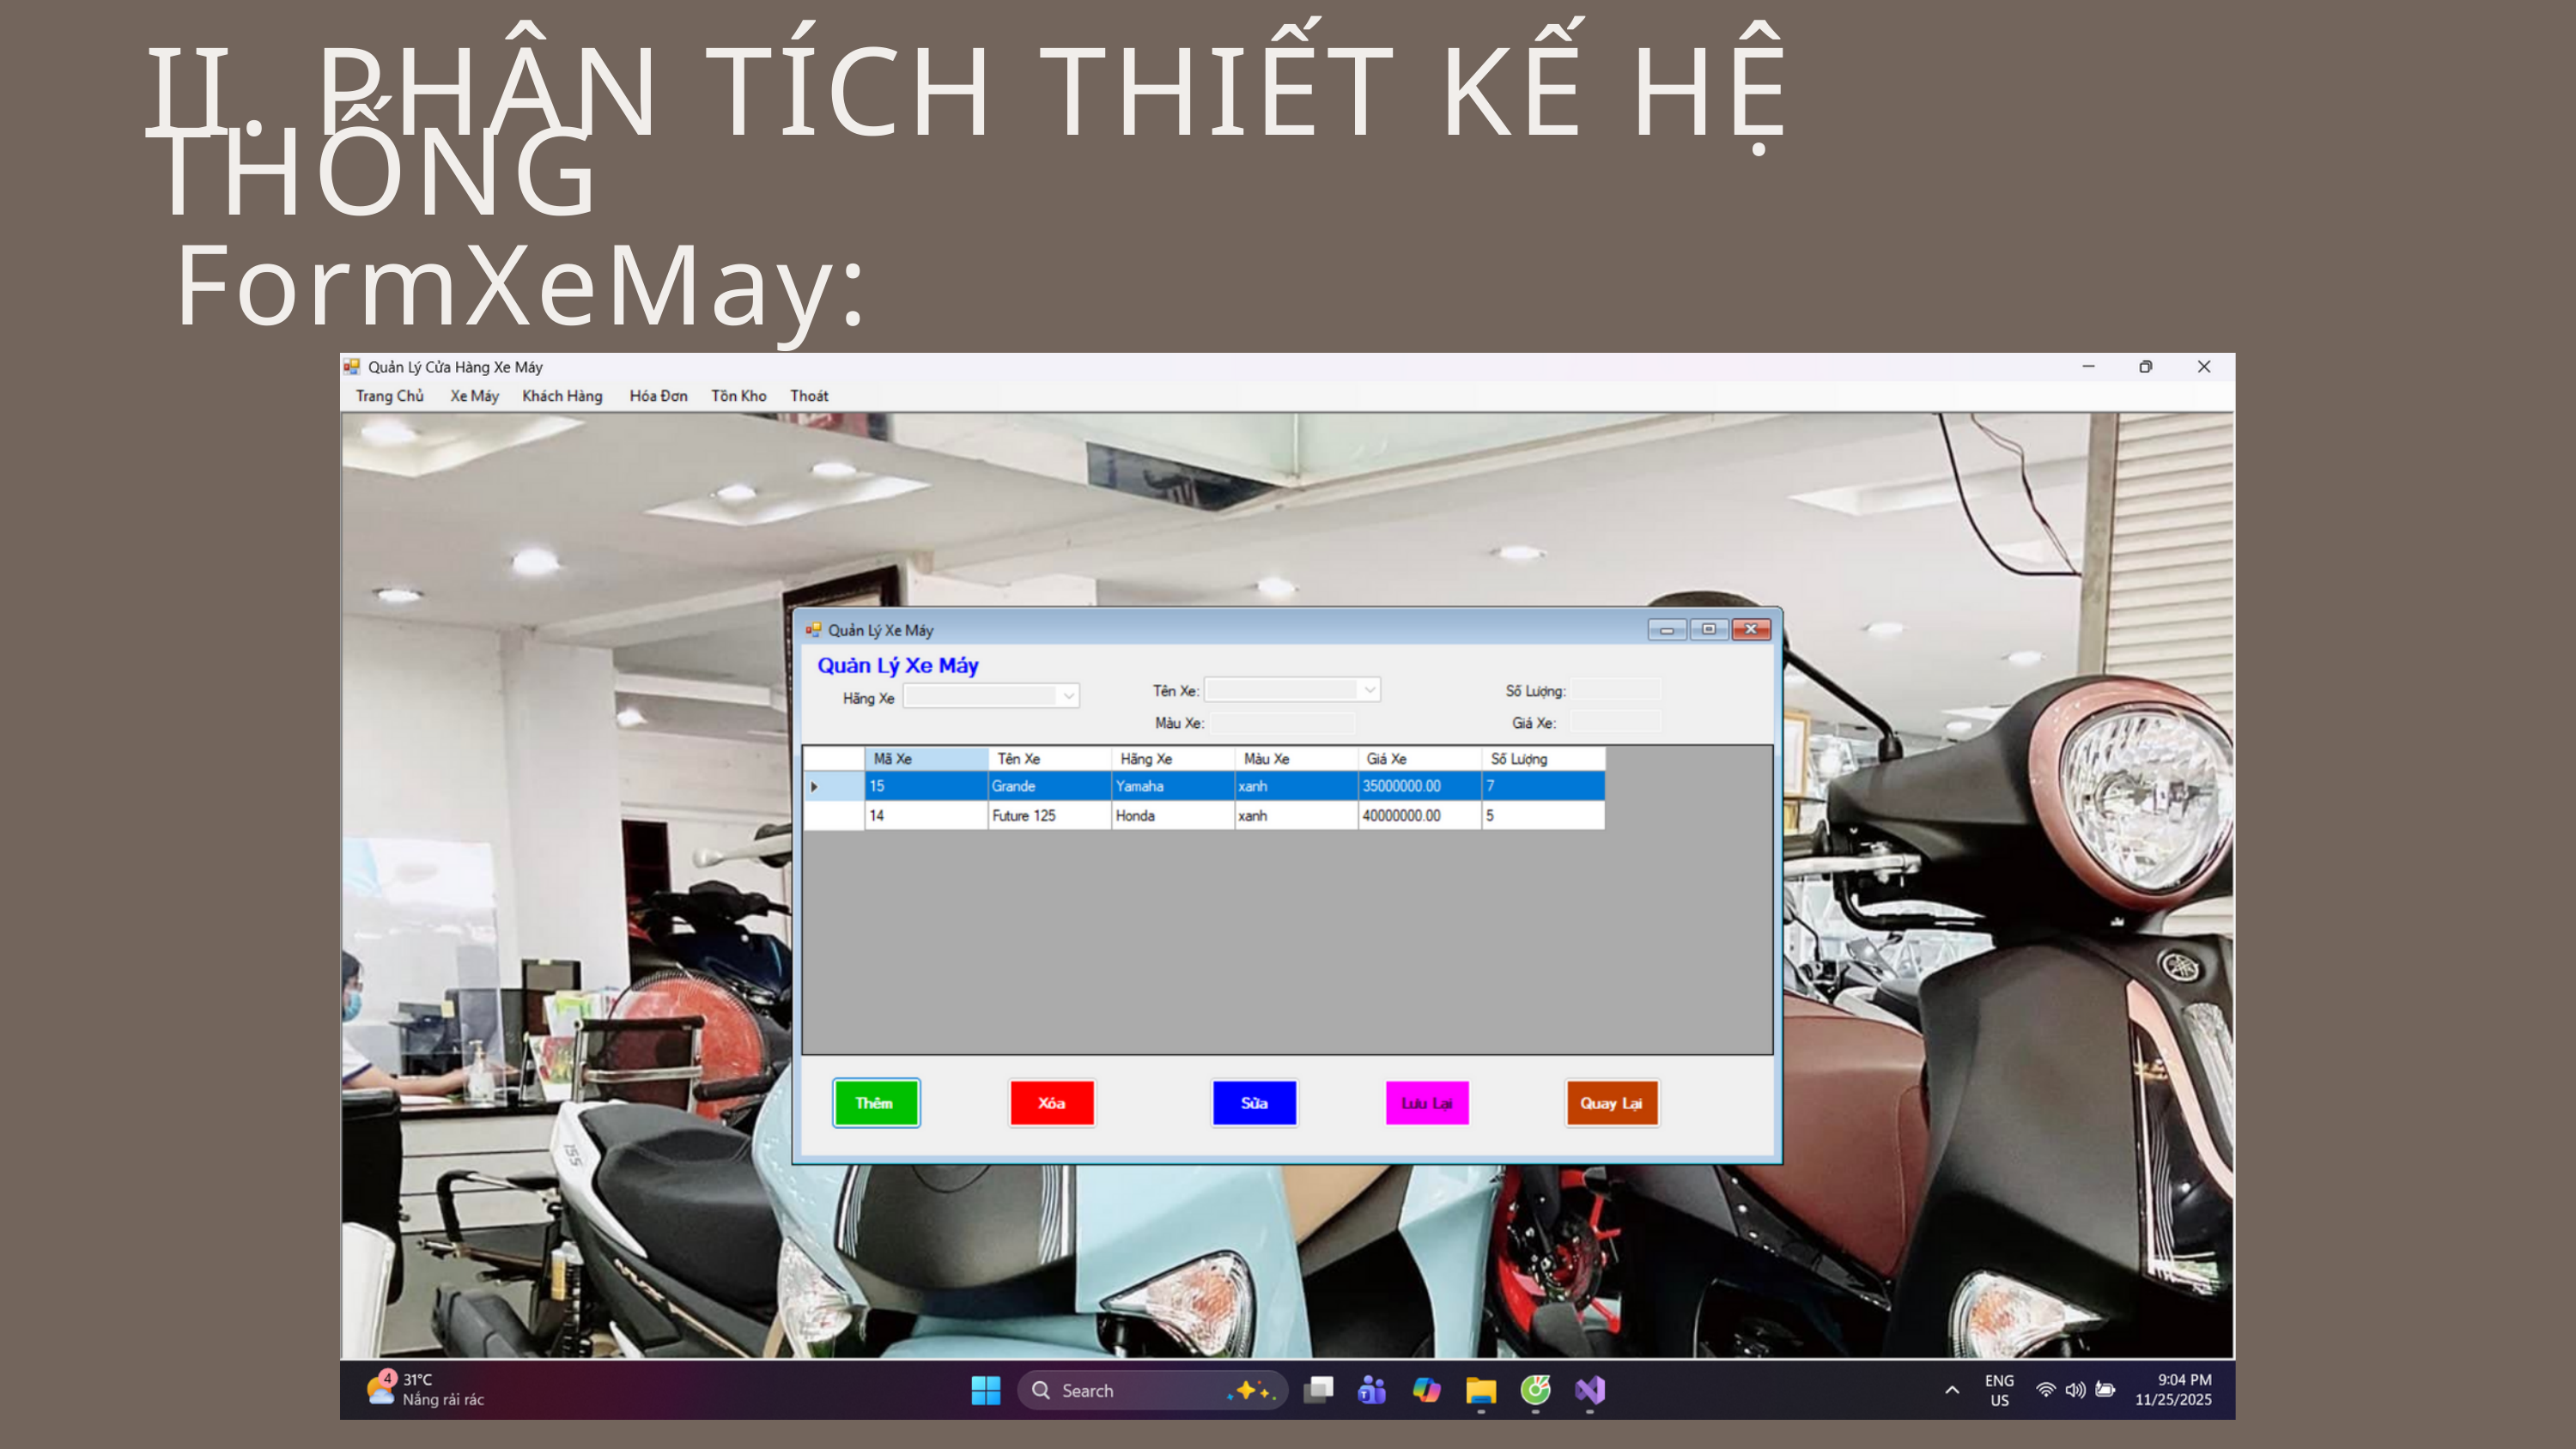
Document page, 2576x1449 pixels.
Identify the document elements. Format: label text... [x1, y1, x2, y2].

text_box FormXeMay: [0, 242, 1339, 348]
text_box [340, 353, 2236, 1420]
text_box II. PHÂN TÍCH THIẾT KẾ HỆ THỐNG [144, 79, 1840, 240]
